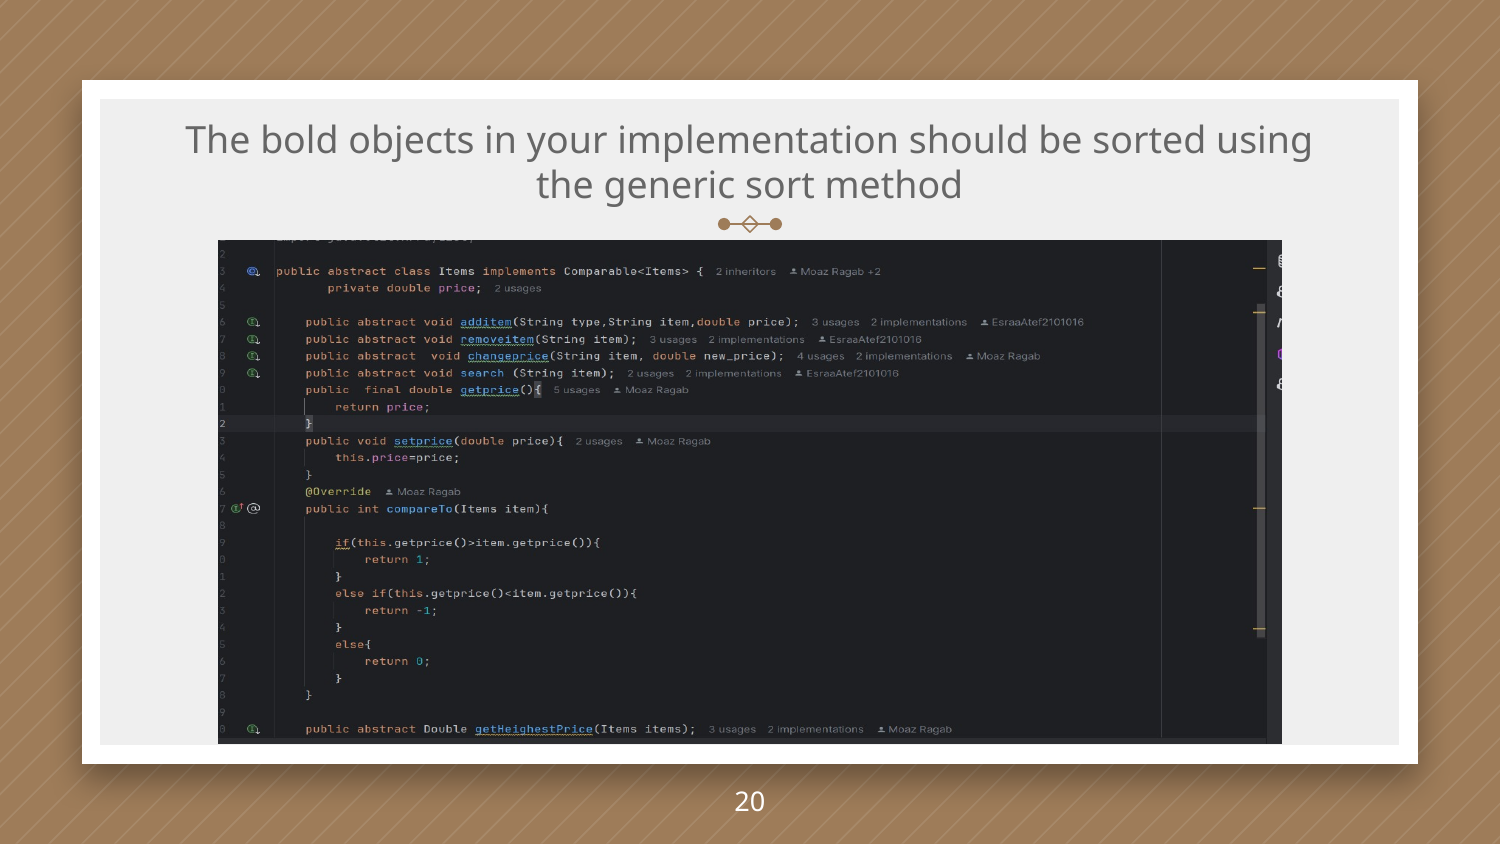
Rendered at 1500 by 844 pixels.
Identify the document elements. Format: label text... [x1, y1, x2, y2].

picture [218, 239, 1282, 744]
title The bold objects in your implementation should be sorted using the generic sort method [148, 121, 1352, 222]
slide_number 20 [0, 762, 1500, 844]
